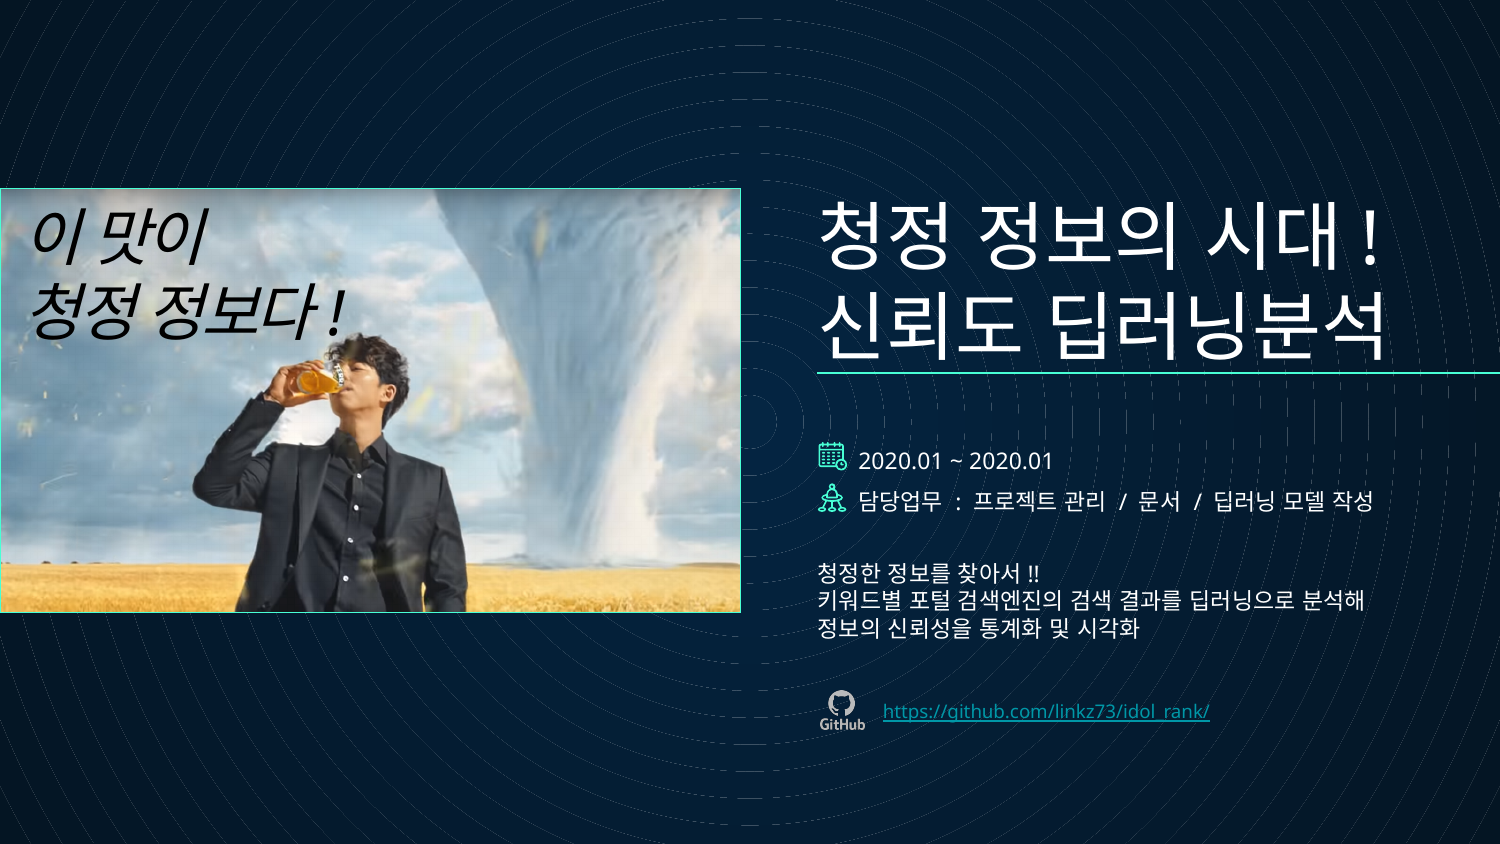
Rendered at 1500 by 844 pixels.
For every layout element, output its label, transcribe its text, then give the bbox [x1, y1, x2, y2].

picture [0, 187, 741, 613]
subtitle 2020.01 ~ 2020.01 담당업무 : 프로젝트 관리 / 문서 / 딥러닝 모델 작성 [843, 417, 1411, 524]
text_box https://github.com/linkz73/idol_rank/ [868, 692, 1225, 733]
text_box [818, 441, 848, 471]
title 청정 정보의 시대! 신뢰도 딥러닝분석 [802, 285, 1438, 385]
picture [820, 689, 865, 730]
text_box [817, 483, 847, 512]
text_box 청정한 정보를 찾아서!! 키워드별 포털 검색엔진의 검색 결과를 딥러닝으로 분석해 정보의 신뢰성을 통계화 및 시각화 [802, 544, 1401, 691]
